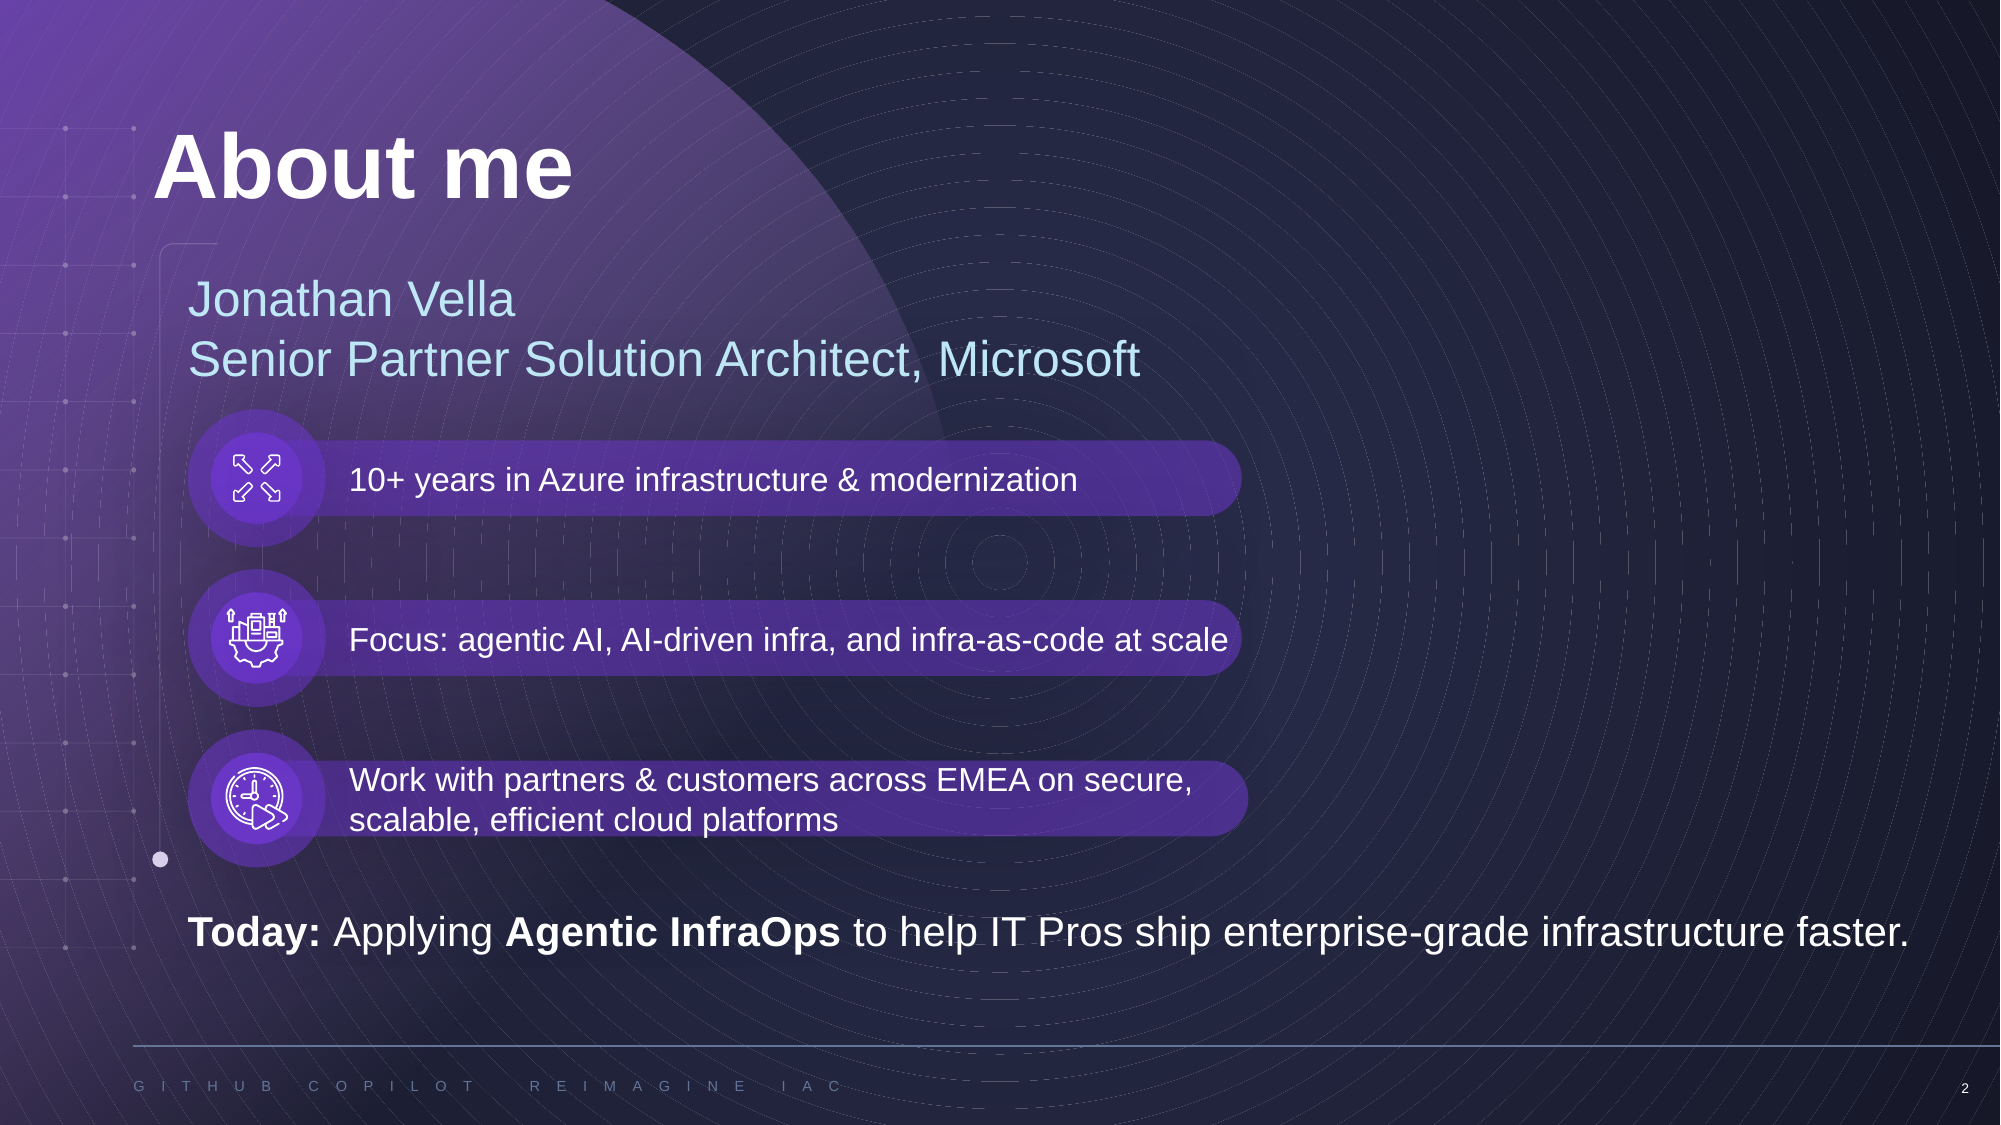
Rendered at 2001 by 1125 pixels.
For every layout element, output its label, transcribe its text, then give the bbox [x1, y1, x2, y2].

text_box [187, 729, 326, 868]
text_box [187, 569, 326, 707]
text_box [1212, 760, 1249, 837]
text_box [187, 409, 326, 548]
text_box Jonathan Vella Senior Partner Solution Architect, Microsoft [187, 266, 1324, 387]
text_box About me [152, 107, 847, 218]
text_box [1230, 450, 1242, 506]
text_box Focus: agentic AI, AI‑driven infra, and infra‑as‑code at scale [349, 600, 1261, 676]
text_box Today: Applying Agentic InfraOps to help IT Pros ship enterprise‑grade infrastructure faster. [187, 904, 1950, 955]
text_box 10+ years in Azure infrastructure & modernization [349, 440, 1230, 517]
text_box Work with partners & customers across EMEA on secure, scalable, efficient cloud platforms [349, 760, 1212, 837]
